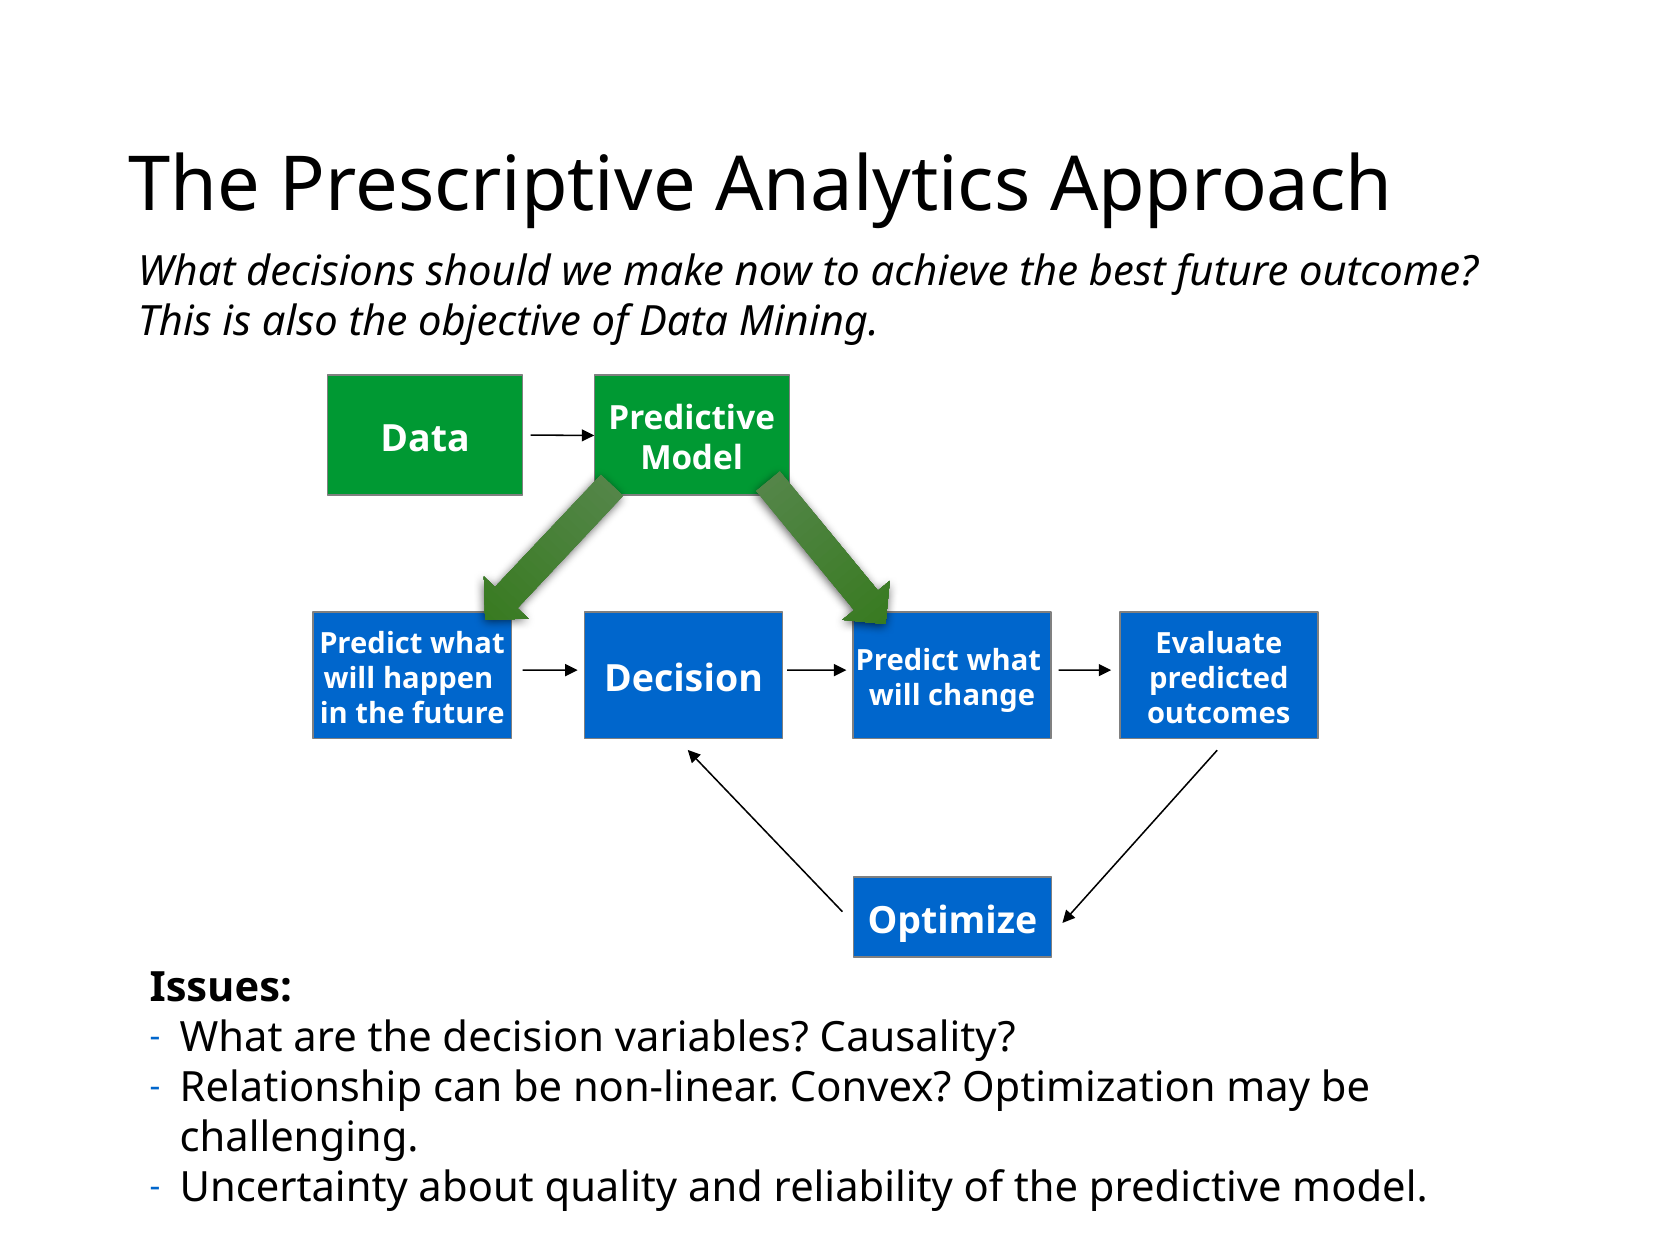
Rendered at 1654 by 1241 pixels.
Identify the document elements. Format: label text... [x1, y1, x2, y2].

text_box Issues: What are the decision variables? Causality? Relationship can be non-linear. Convex? Optimization may be challenging. Uncertainty about quality and reliability of the predictive model. [104, 948, 1620, 1241]
text_box [756, 471, 890, 612]
text_box [483, 474, 624, 612]
title The Prescriptive Analytics Approach [113, 66, 1540, 306]
text_box [530, 429, 595, 442]
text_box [313, 612, 1318, 958]
text_box What decisions should we make now to achieve the best future outcome? This is also the objective of Data Mining. [123, 232, 1549, 360]
text_box Data [327, 375, 523, 496]
text_box Predictive Model [594, 375, 790, 496]
